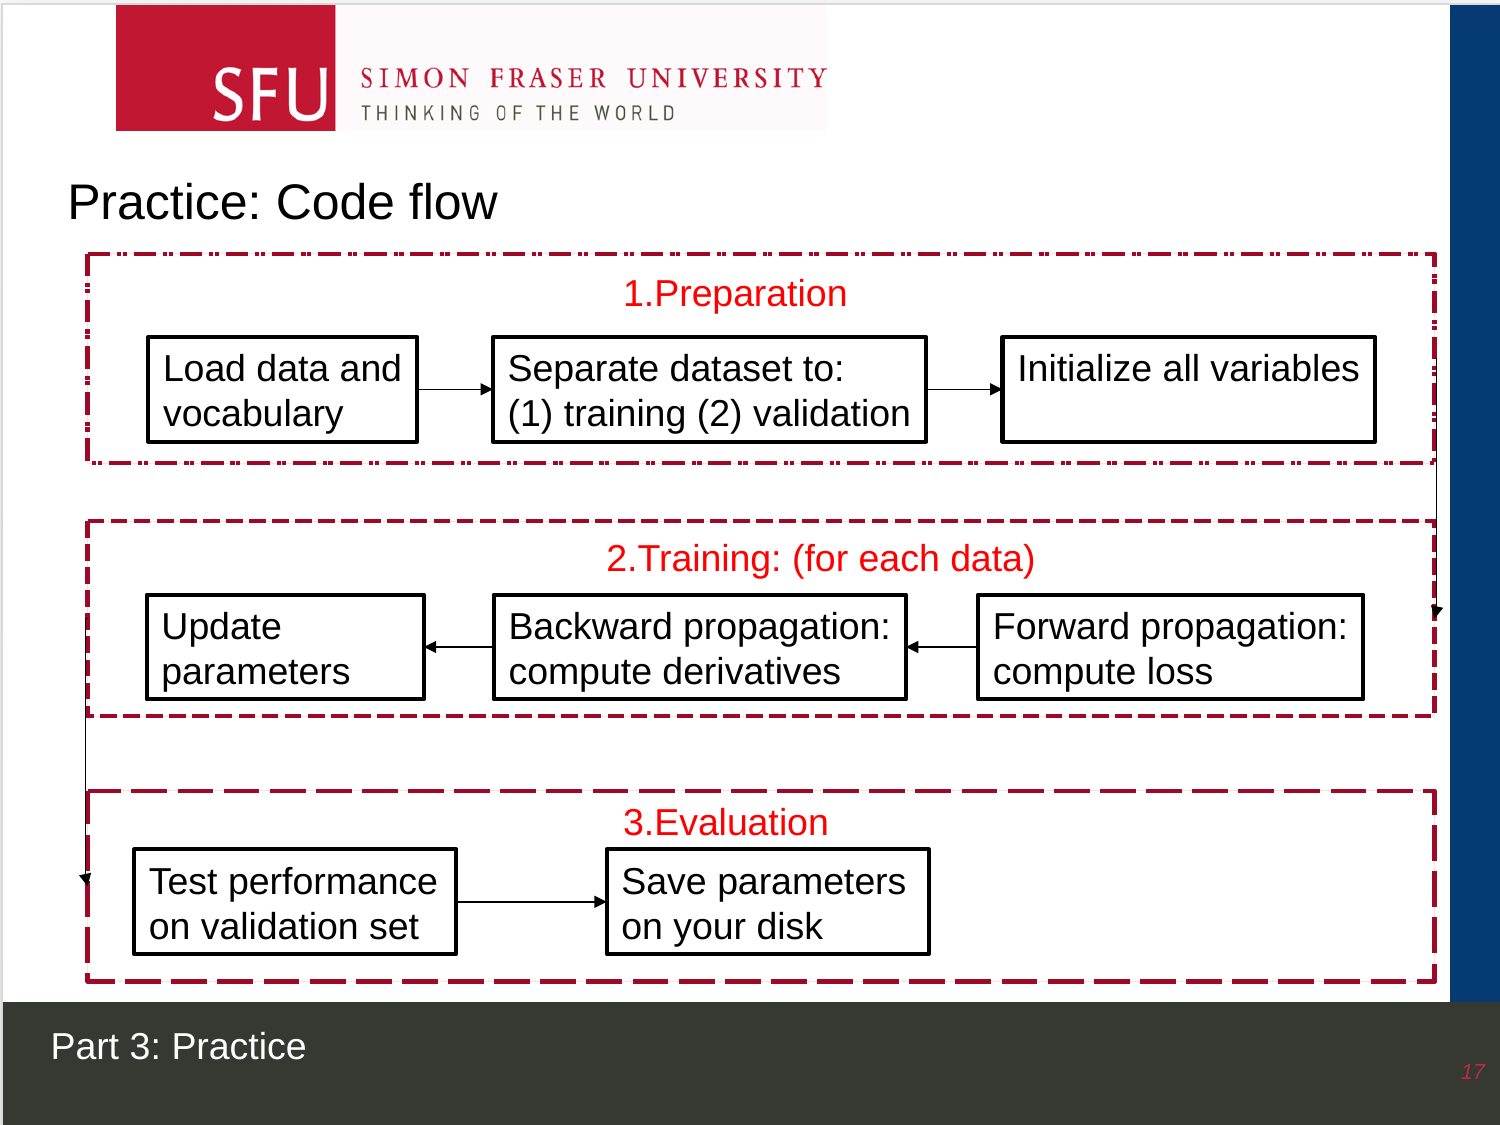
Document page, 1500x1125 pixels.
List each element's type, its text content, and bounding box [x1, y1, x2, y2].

text_box Backward propagation: compute derivatives [492, 593, 908, 701]
text_box 2.Training: (for each data) [591, 526, 1051, 587]
text_box Update parameters [145, 593, 426, 701]
text_box 1.Preparation [608, 261, 863, 322]
text_box [94, 625, 1437, 718]
text_box Test performance on validation set [132, 847, 458, 956]
text_box Forward propagation: compute loss [976, 593, 1365, 701]
text_box Separate dataset to: (1) training (2) validation [491, 335, 928, 444]
text_box 3.Evaluation [608, 790, 844, 851]
text_box [85, 252, 1437, 465]
picture [0, 0, 1500, 1125]
text_box [85, 789, 1437, 984]
text_box [85, 519, 1429, 618]
text_box Save parameters on your disk [605, 847, 931, 956]
text_box Part 3: Practice [35, 1014, 322, 1075]
text_box Load data and vocabulary [146, 335, 419, 444]
slide_number 17 [1274, 1049, 1500, 1101]
text_box Practice: Code flow [52, 162, 513, 297]
text_box Initialize all variables [1000, 335, 1377, 444]
